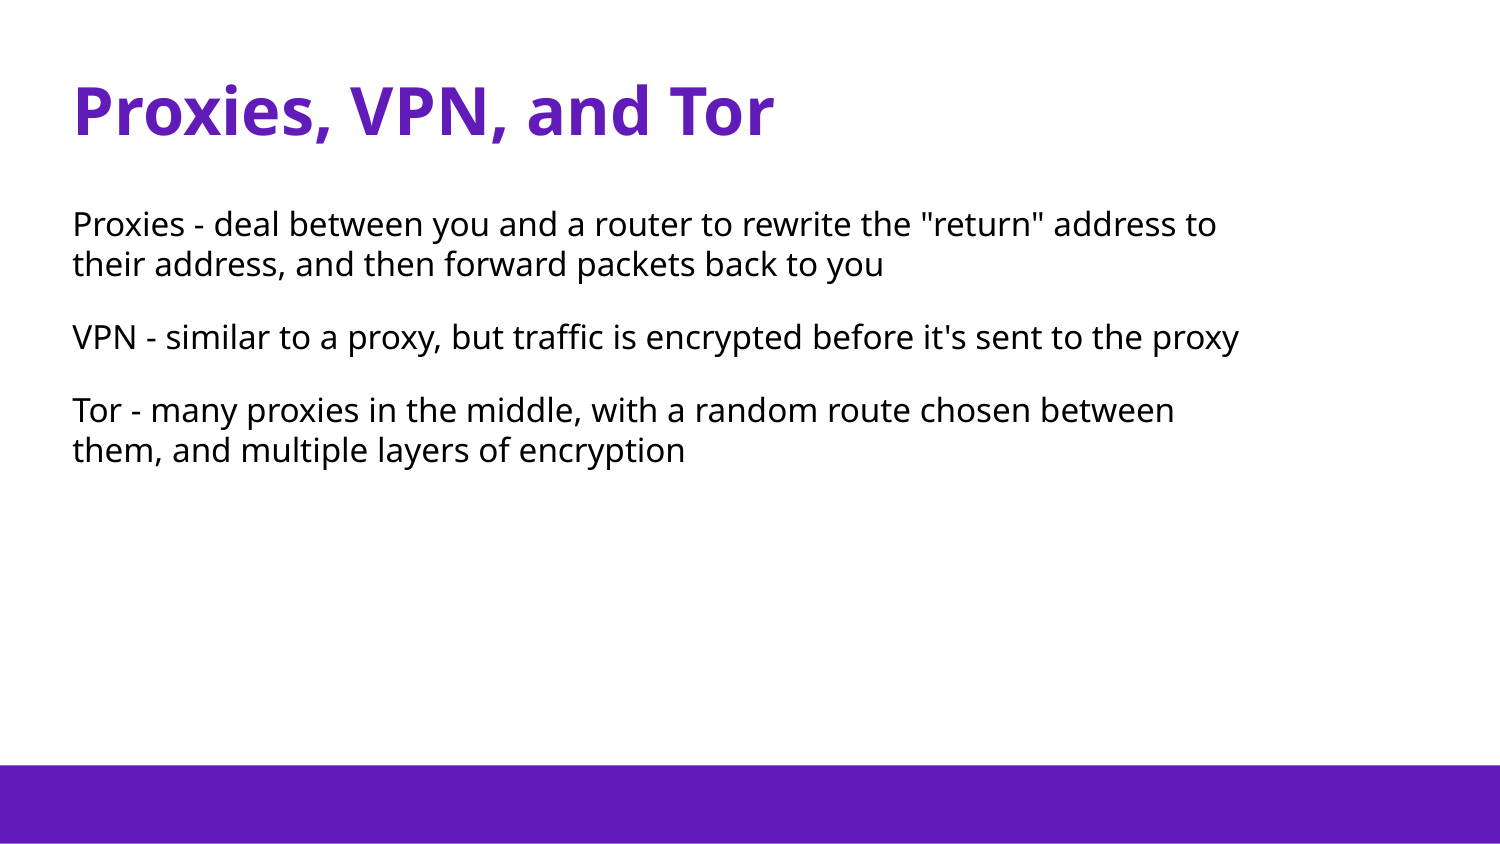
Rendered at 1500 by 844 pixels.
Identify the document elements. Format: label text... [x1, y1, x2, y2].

list Proxies - deal between you and a router to rewrite the "return" address to their address, and then forward packets back to you VPN - similar to a proxy, but traffic is encrypted before it's sent to the proxy Tor - many proxies in the middle, with a random route chosen between them, and multiple layers of encryption [57, 188, 1273, 709]
title Proxies, VPN, and Tor [57, 54, 1273, 164]
